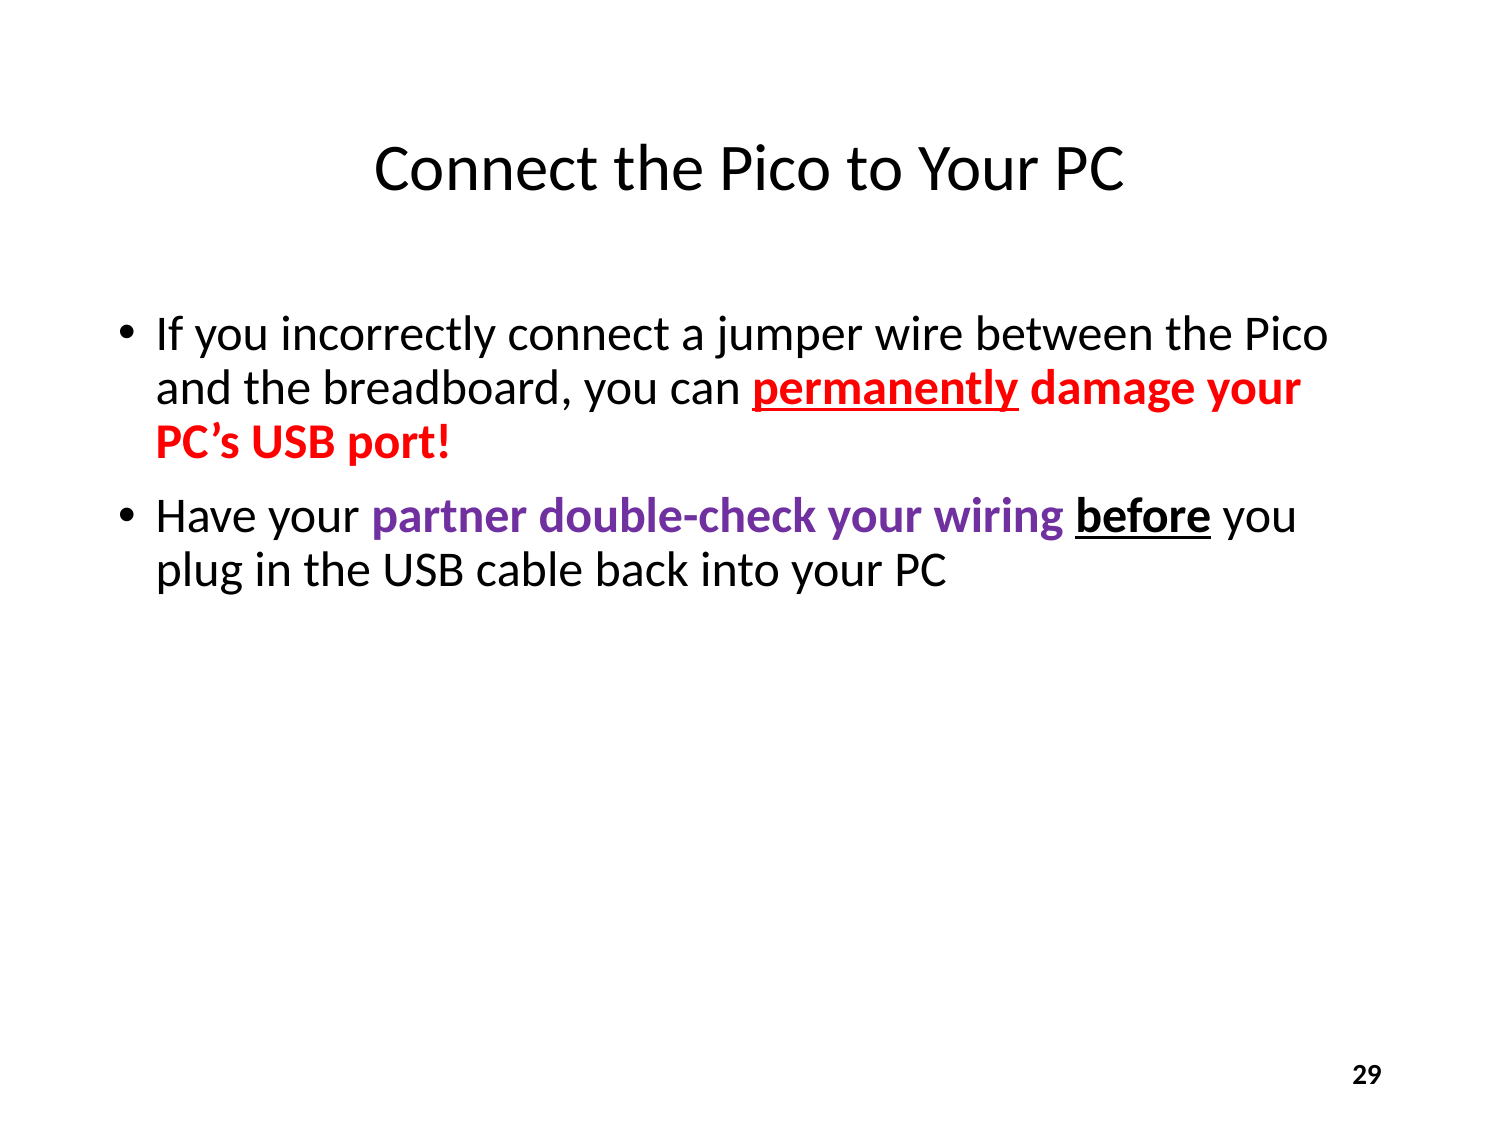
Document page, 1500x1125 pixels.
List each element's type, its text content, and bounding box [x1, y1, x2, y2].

slide_number 29 [1059, 1042, 1397, 1103]
list If you incorrectly connect a jumper wire between the Pico and the breadboard, you can permanently damage your PC’s USB port! Have your partner double-check your wiring before you plug in the USB cable back into your PC [103, 299, 1397, 1053]
title Connect the Pico to Your PC [103, 59, 1397, 278]
